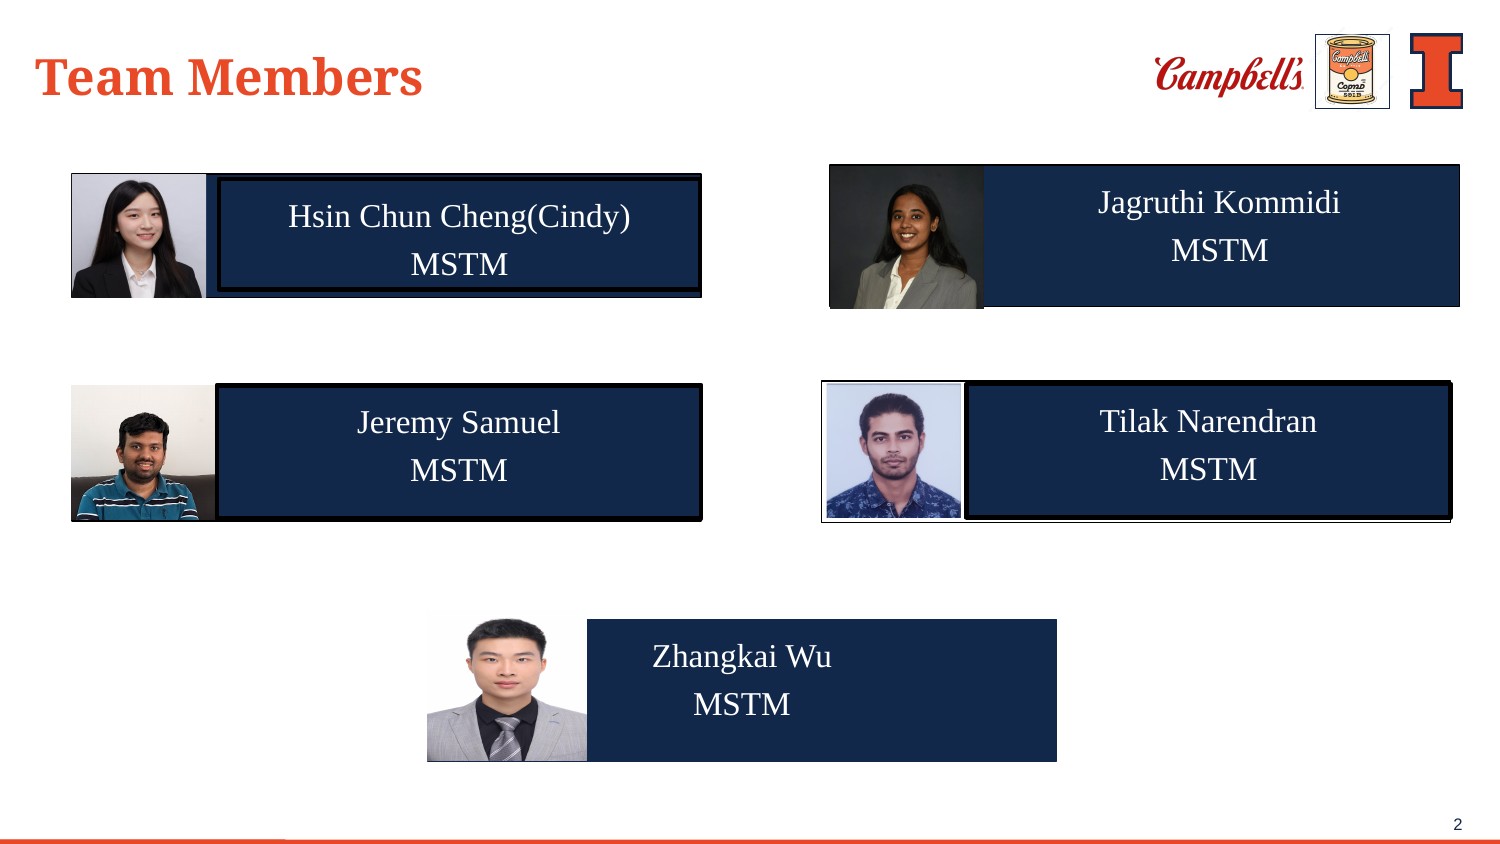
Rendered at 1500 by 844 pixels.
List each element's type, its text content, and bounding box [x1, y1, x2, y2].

picture [71, 173, 207, 298]
picture [1410, 33, 1463, 109]
text_box [821, 381, 1451, 388]
picture [826, 383, 962, 518]
text_box Tilak Narendran MSTM [966, 383, 1451, 518]
slide_number ‹#› [1437, 813, 1472, 844]
picture [427, 610, 587, 762]
text_box [207, 174, 701, 298]
picture [829, 166, 985, 309]
text_box [963, 519, 1451, 523]
text_box Hsin Chun Cheng(Cindy) MSTM [219, 178, 700, 290]
text_box Jagruthi Kommidi MSTM [983, 165, 1460, 307]
title Team Members [35, 2, 905, 186]
text_box Zhangkai Wu MSTM [592, 619, 1057, 762]
picture [1155, 21, 1399, 133]
text_box Jeremy Samuel MSTM [220, 385, 701, 519]
picture [71, 385, 220, 520]
